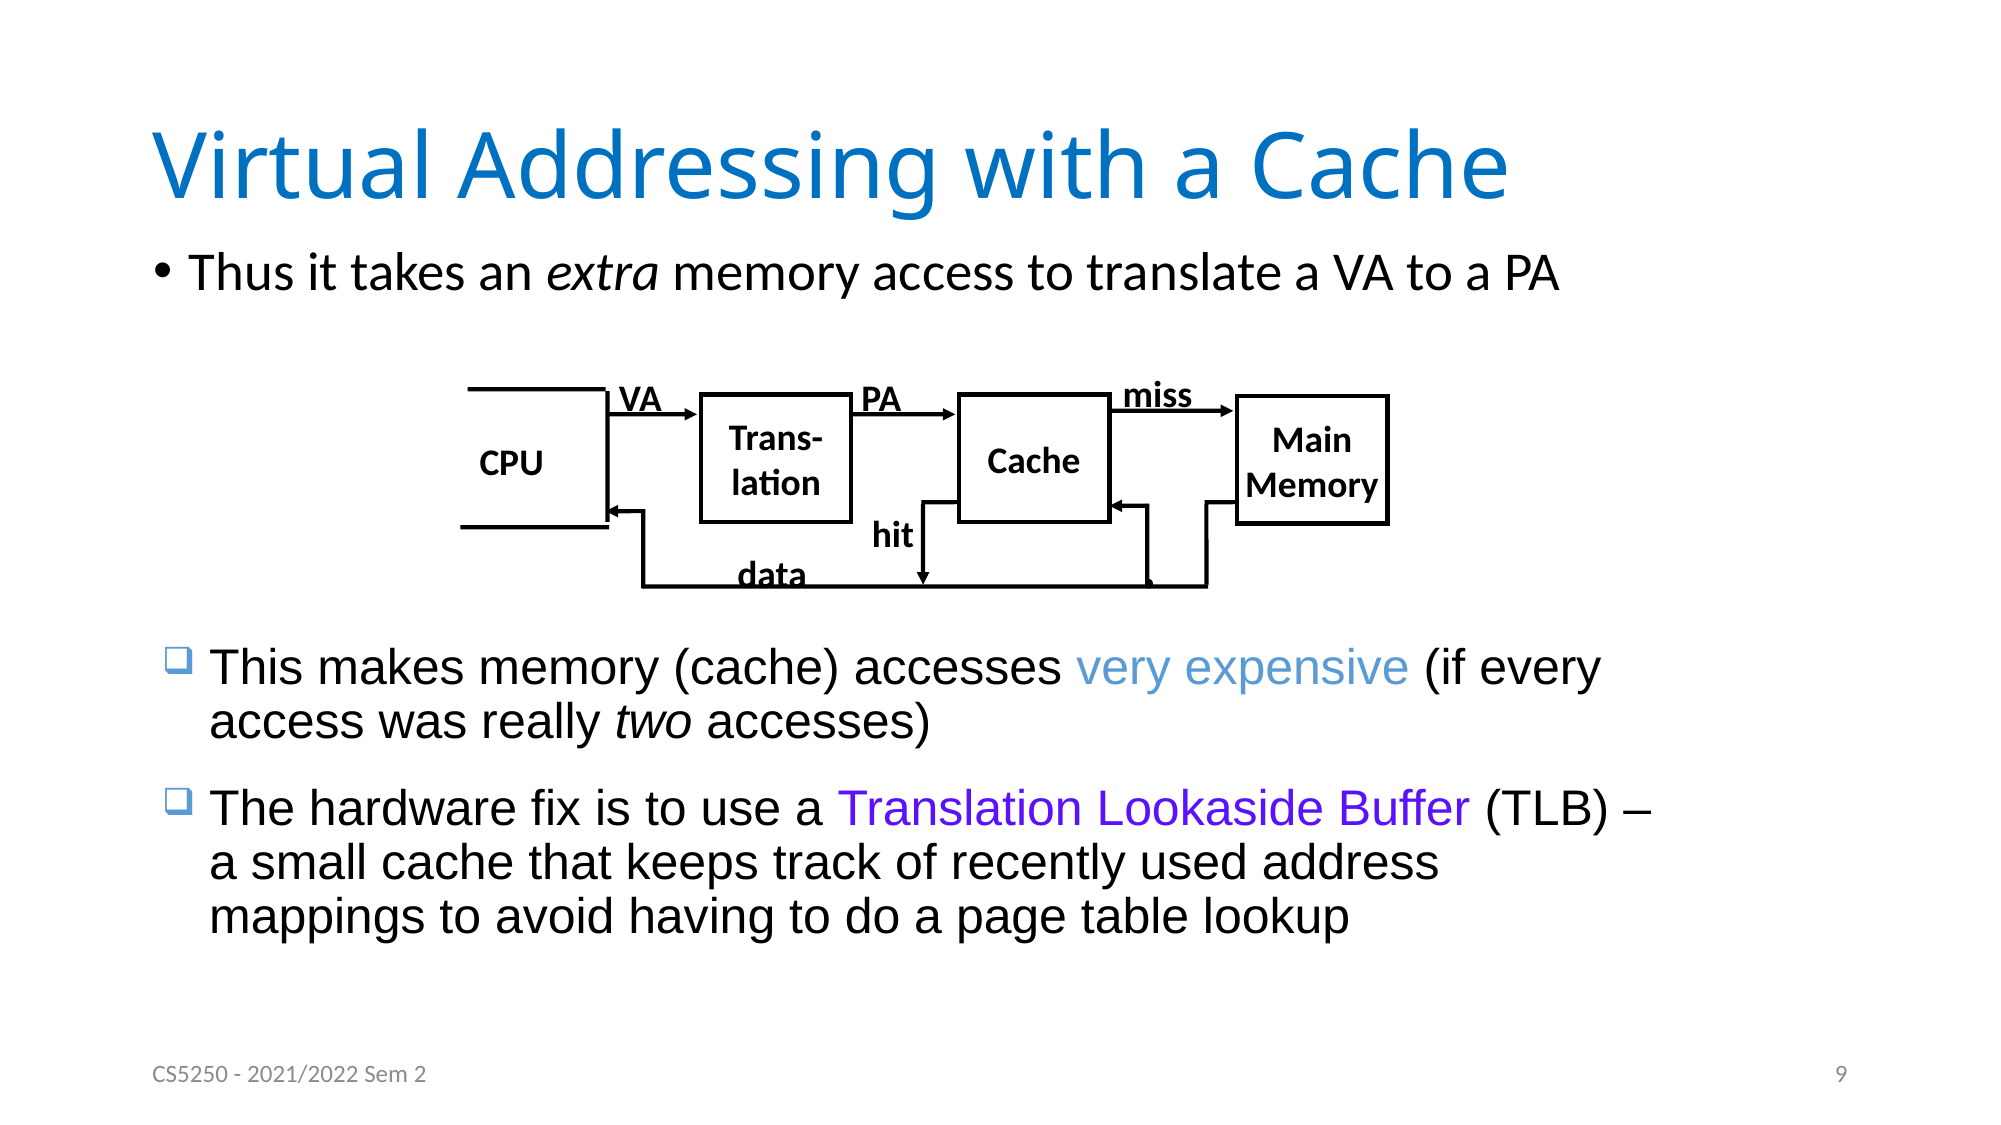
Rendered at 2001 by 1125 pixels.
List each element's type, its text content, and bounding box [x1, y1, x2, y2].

slide_number 9 [1412, 1042, 1863, 1103]
text_box This makes memory (cache) accesses very expensive (if every access was really two accesses) The hardware fix is to use a Translation Lookaside Buffer (TLB) – a small cache that keeps track of recently used address mappings to avoid having to do a page table lookup [151, 637, 1663, 949]
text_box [460, 373, 1388, 593]
title Virtual Addressing with a Cache [137, 59, 1863, 278]
list Thus it takes an extra memory access to translate a VA to a PA [138, 236, 1650, 364]
slide_number CS5250 - 2021/2022 Sem 2 [137, 1042, 588, 1103]
